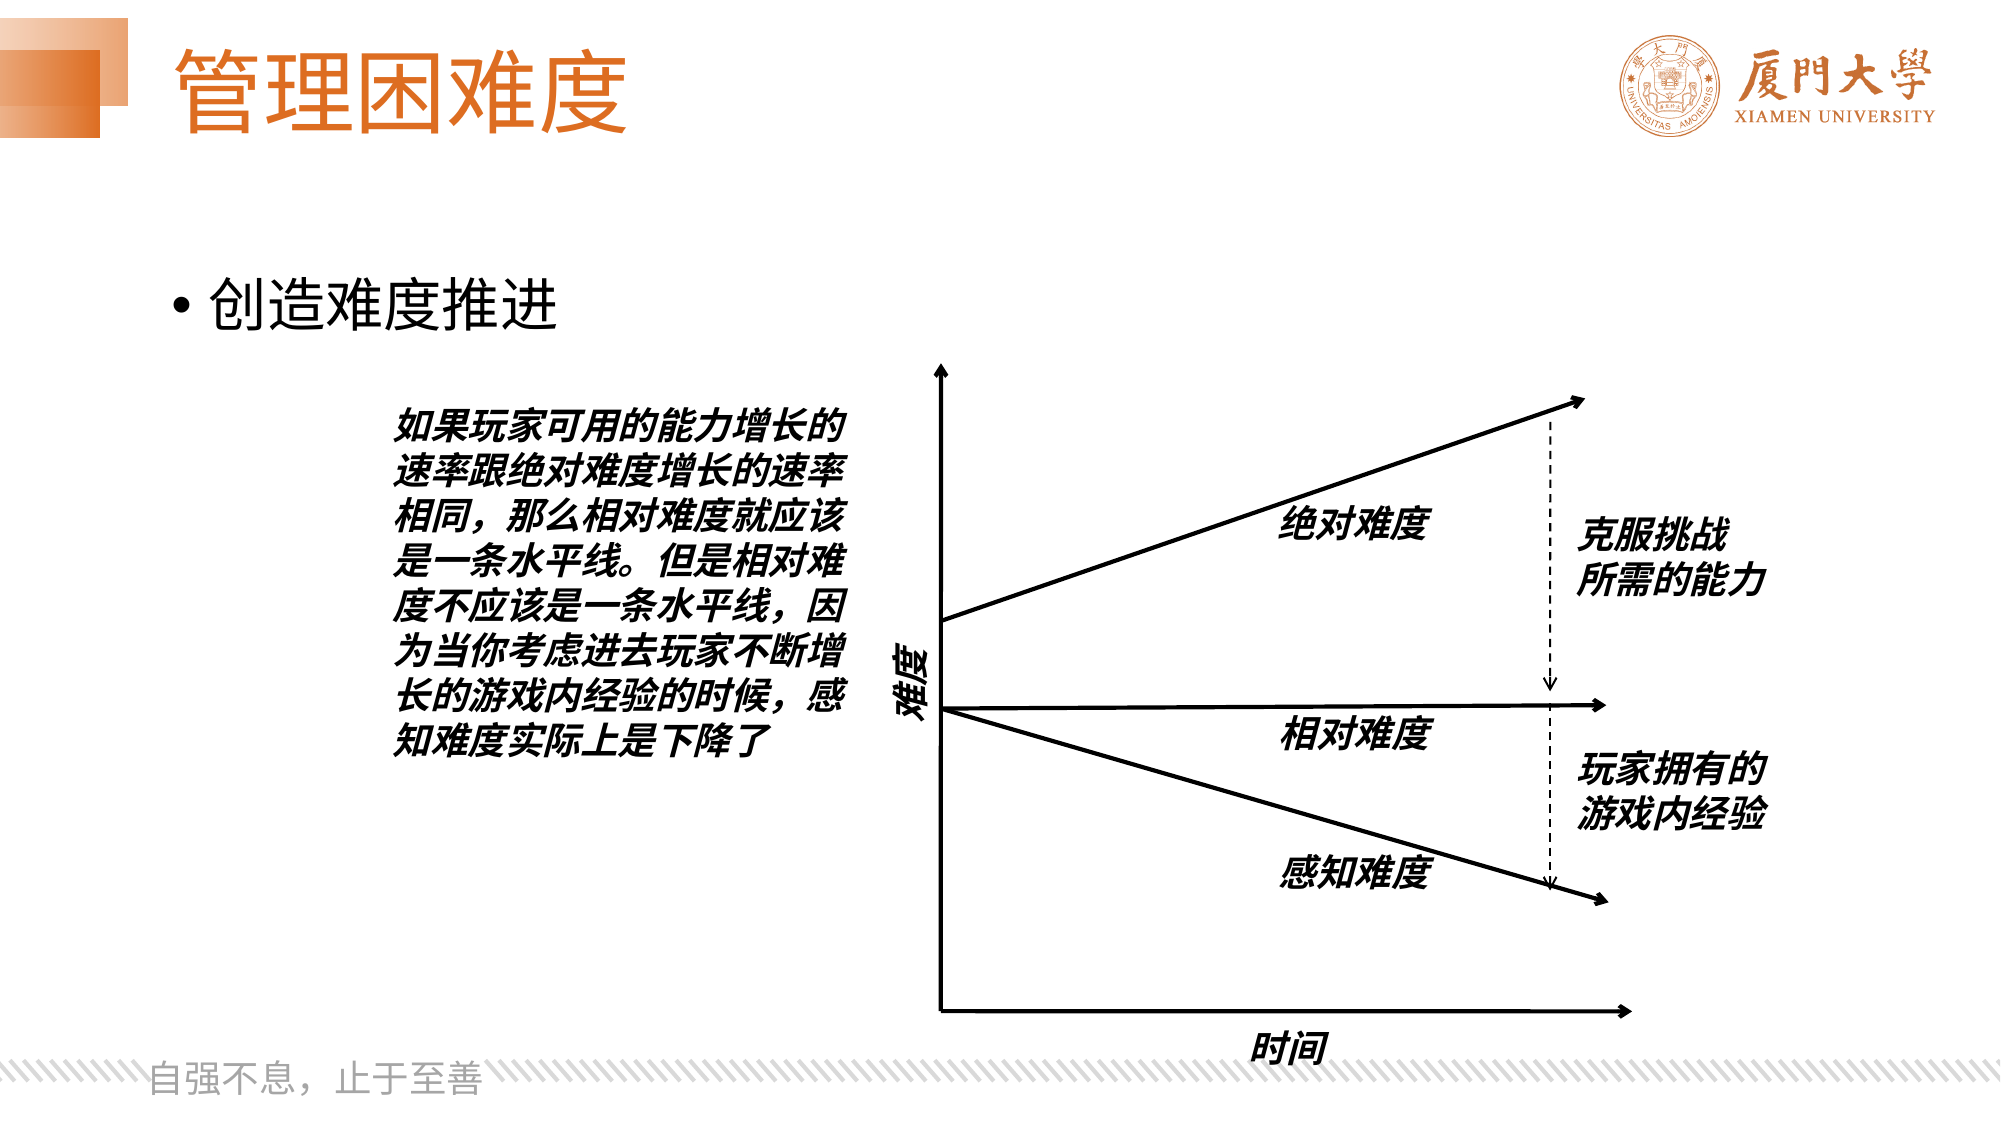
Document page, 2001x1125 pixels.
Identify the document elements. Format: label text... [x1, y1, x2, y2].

title 管理困难度 [156, 16, 1882, 177]
text_box 玩家拥有的 游戏内经验 [1609, 737, 1785, 843]
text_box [940, 705, 1607, 709]
list 创造难度推进 [156, 268, 1882, 996]
text_box 难度 [880, 688, 940, 739]
text_box 克服挑战 所需的能力 [1586, 503, 1785, 609]
text_box 时间 [1234, 1017, 1339, 1078]
text_box 如果玩家可用的能力增长的速率跟绝对难度增长的速率相同，那么相对难度就应该是一条水平线。但是相对难度不应该是一条水平线，因为当你考虑进去玩家不断增长的游戏内经验的时候，感知难度实际上是下降了 [378, 394, 871, 770]
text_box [940, 398, 1586, 621]
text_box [940, 708, 1609, 903]
text_box 难度 [880, 633, 940, 687]
